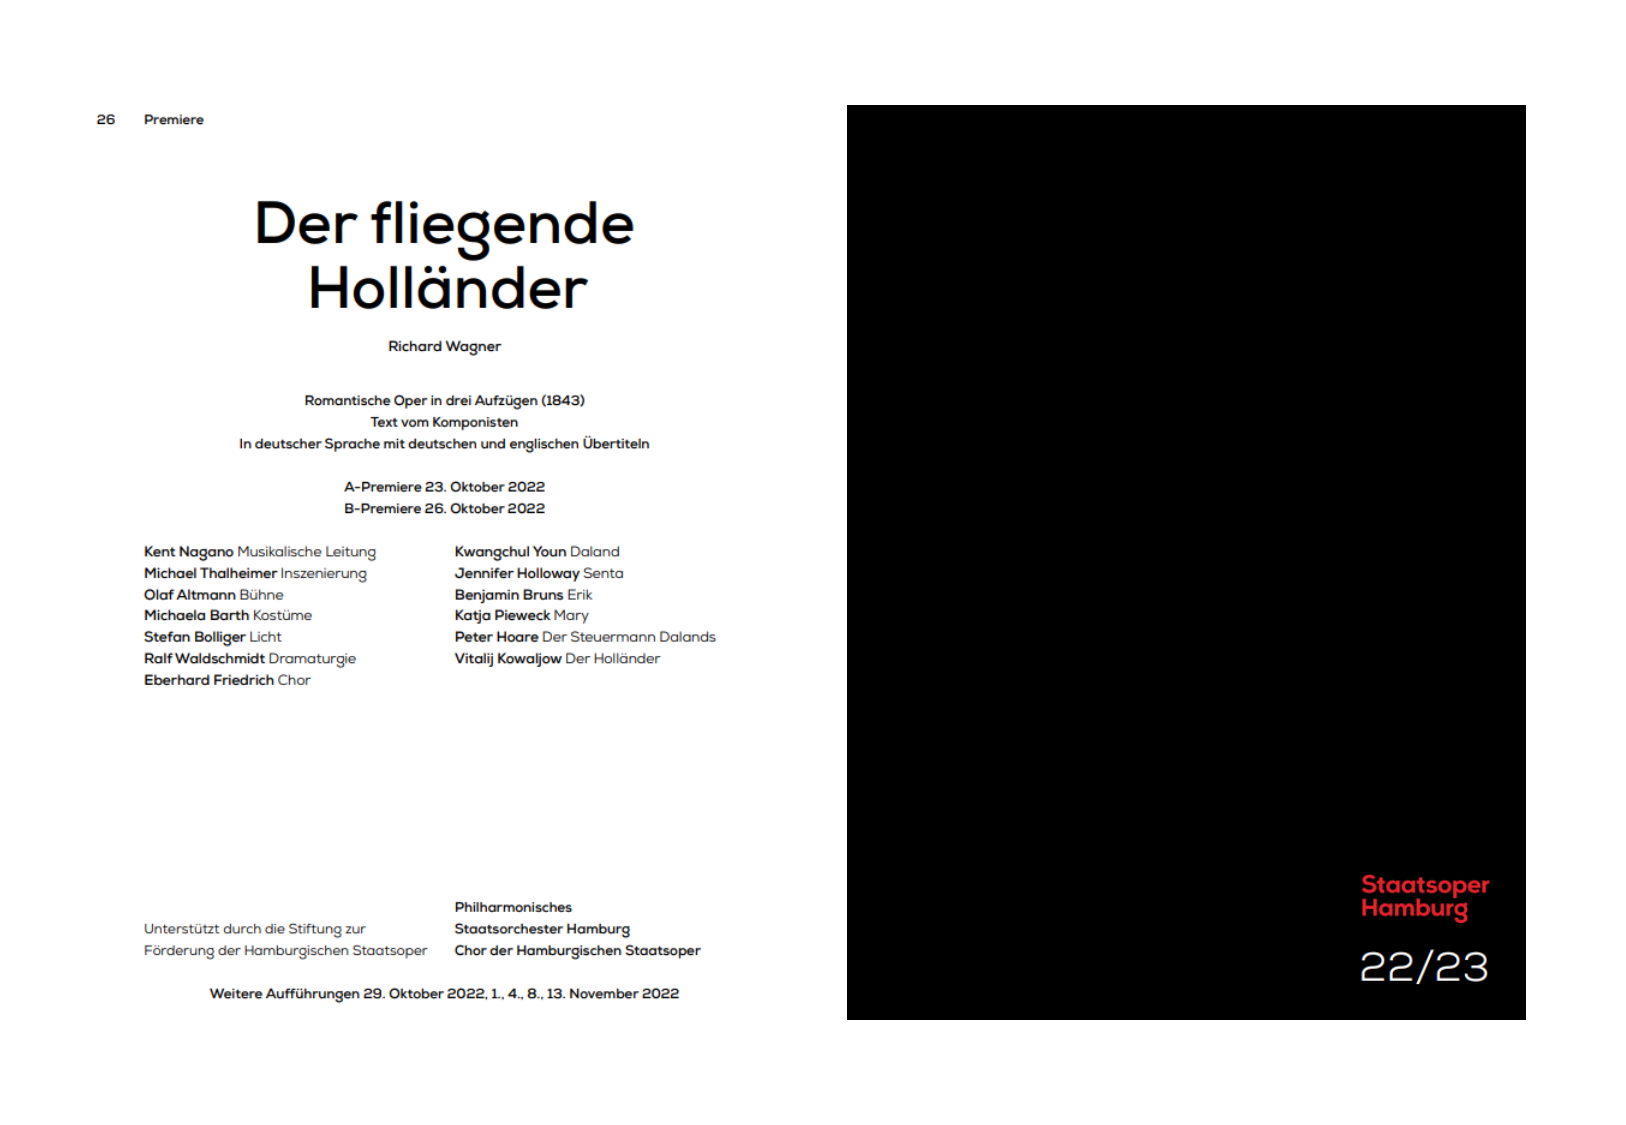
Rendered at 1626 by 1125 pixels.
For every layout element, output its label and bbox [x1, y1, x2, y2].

picture [846, 105, 1526, 1020]
picture [92, 105, 785, 1020]
